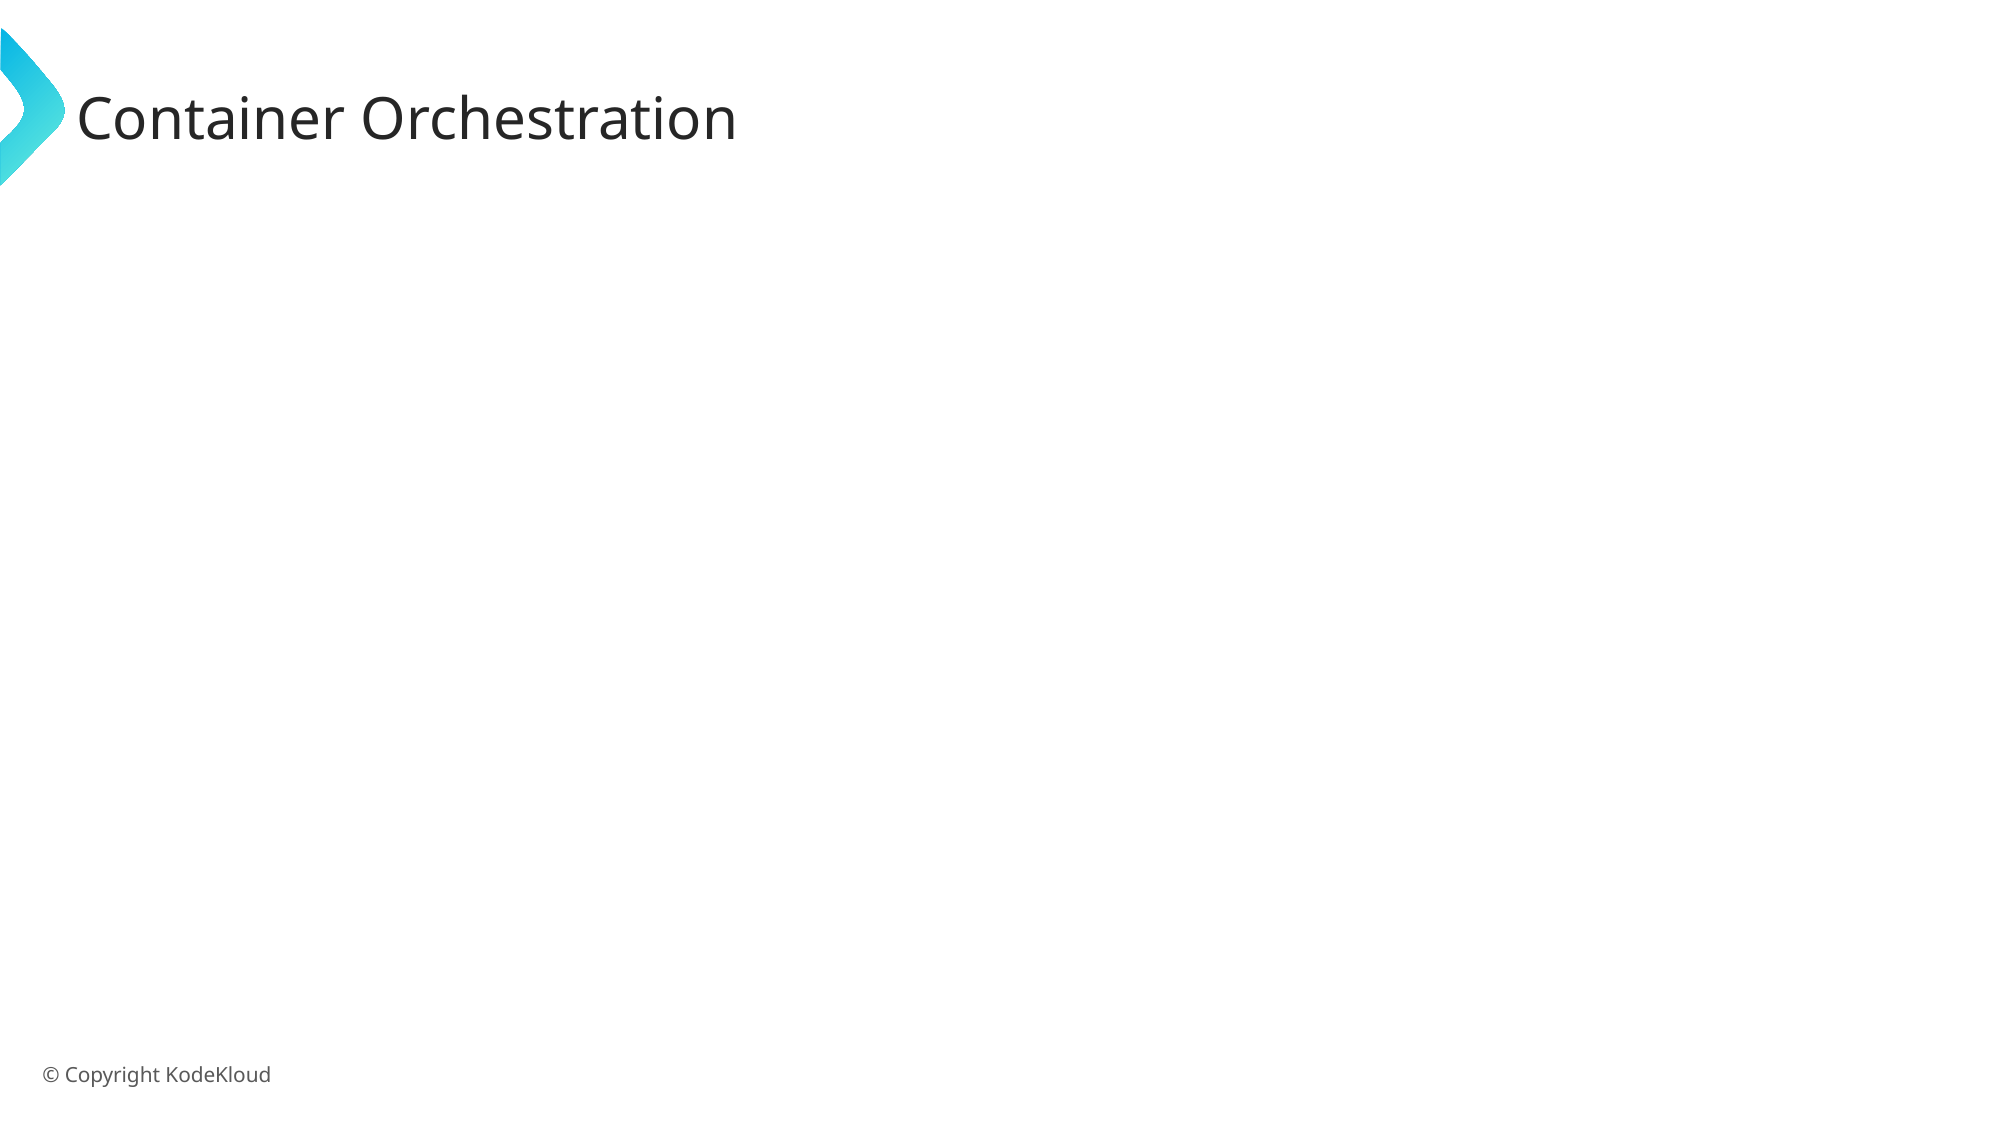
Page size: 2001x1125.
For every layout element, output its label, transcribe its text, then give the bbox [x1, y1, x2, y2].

title Container Orchestration [60, 60, 1940, 182]
